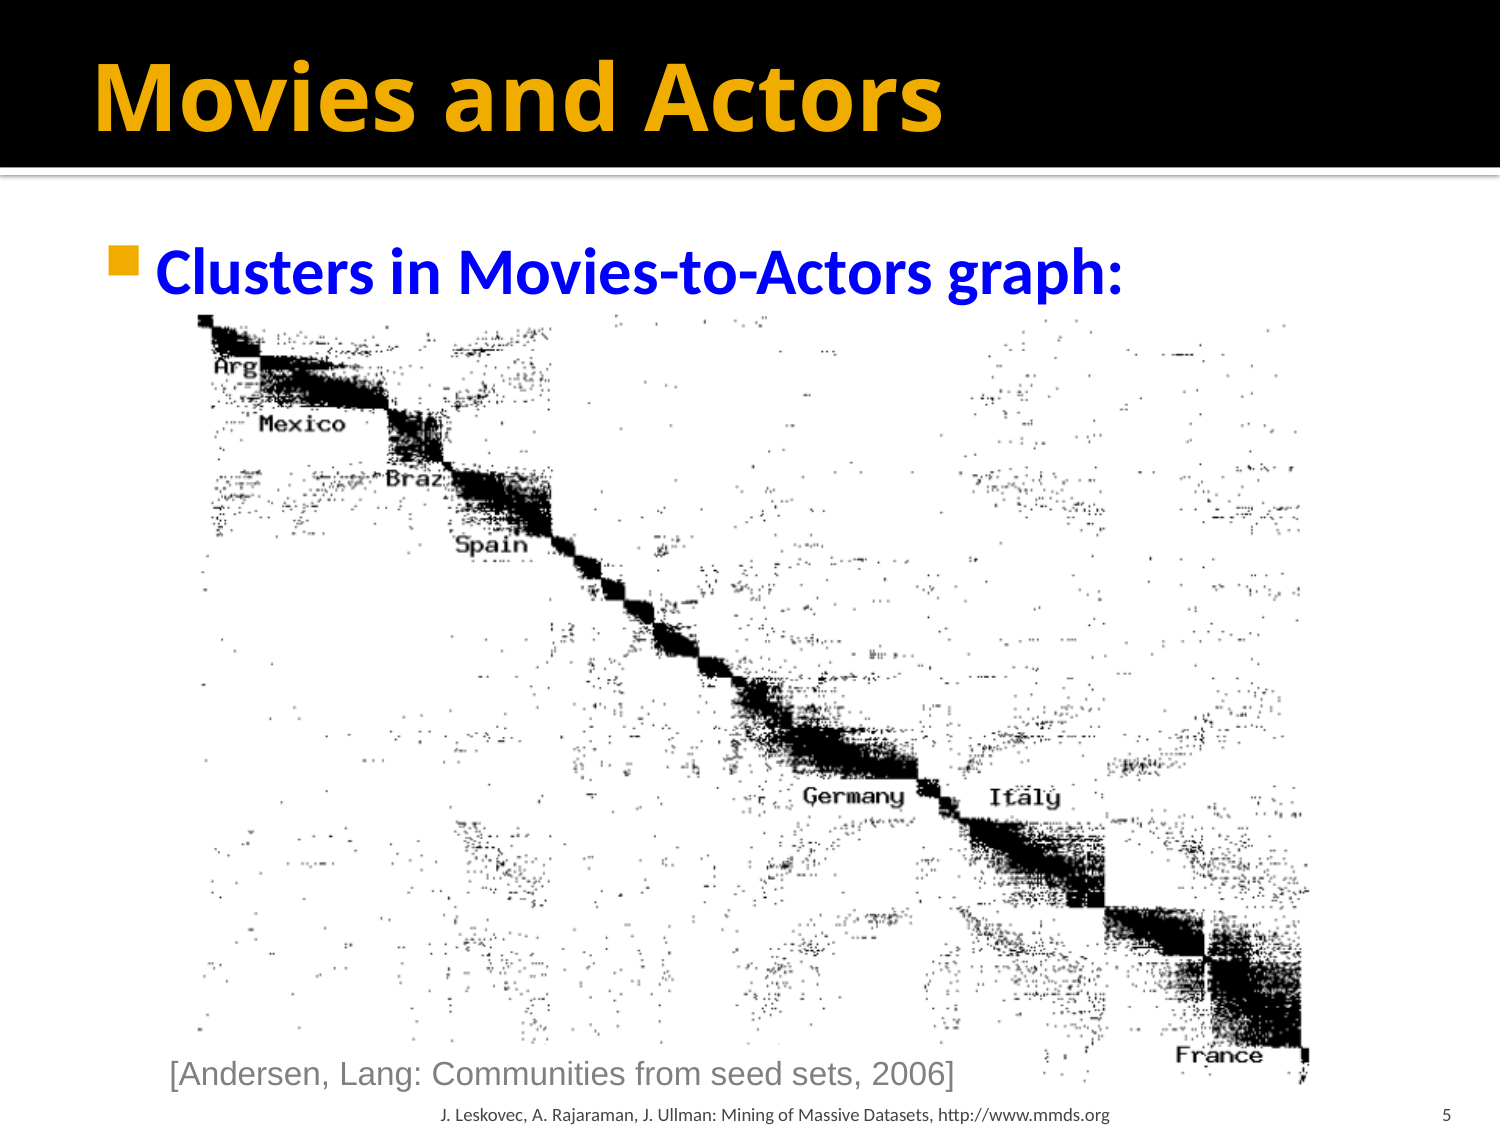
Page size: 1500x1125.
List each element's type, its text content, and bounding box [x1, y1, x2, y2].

list Clusters in Movies-to-Actors graph: [75, 212, 1425, 1075]
footer J. Leskovec, A. Rajaraman, J. Ullman: Mining of Massive Datasets, http://www.mmds.org [433, 1080, 1337, 1125]
picture [194, 312, 1314, 1094]
text_box [Andersen, Lang: Communities from seed sets, 2006] [154, 1044, 193, 1100]
slide_number 5 [1345, 1080, 1467, 1125]
title Movies and Actors [75, 12, 1425, 175]
